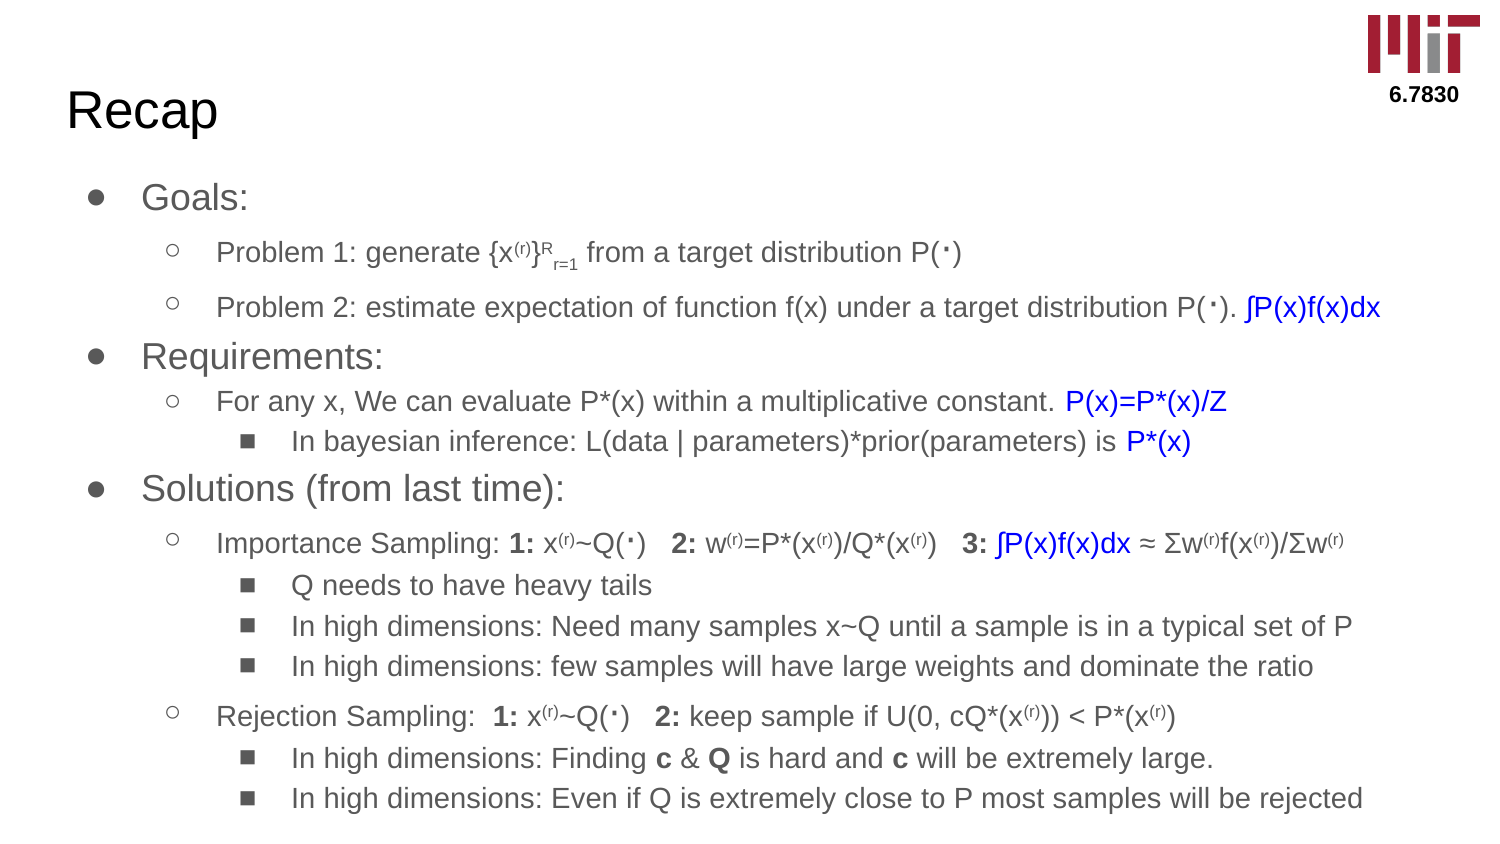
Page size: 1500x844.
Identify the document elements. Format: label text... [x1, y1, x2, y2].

title Recap [51, 60, 1449, 151]
list Goals: Problem 1: generate {x(r)}Rr=1 from a target distribution P(⋅) Problem 2: estimate expectation of function f(x) under a target distribution P(⋅). ∫P(x)f(x)dx Requirements: For any x, We can evaluate P*(x) within a multiplicative constant. P(x)=P*(x)/Z In bayesian inference: L(data | parameters)*prior(parameters) is P*(x) Solutions (from last time): Importance Sampling: 1: x(r)~Q(⋅) 2: w(r)=P*(x(r))/Q*(x(r)) 3: ∫P(x)f(x)dx ≈ Σw(r)f(x(r))/Σw(r) Q needs to have heavy tails In high dimensions: Need many samples x~Q until a sample is in a typical set of P In high dimensions: few samples will have large weights and dominate the ratio Rejection Sampling: 1: x(r)~Q(⋅) 2: keep sample if U(0, cQ*(x(r))) < P*(x(r)) In high dimensions: Finding c & Q is hard and c will be extremely large. In high dimensions: Even if Q is extremely close to P most samples will be rejected [51, 151, 1449, 832]
picture [1368, 15, 1480, 73]
